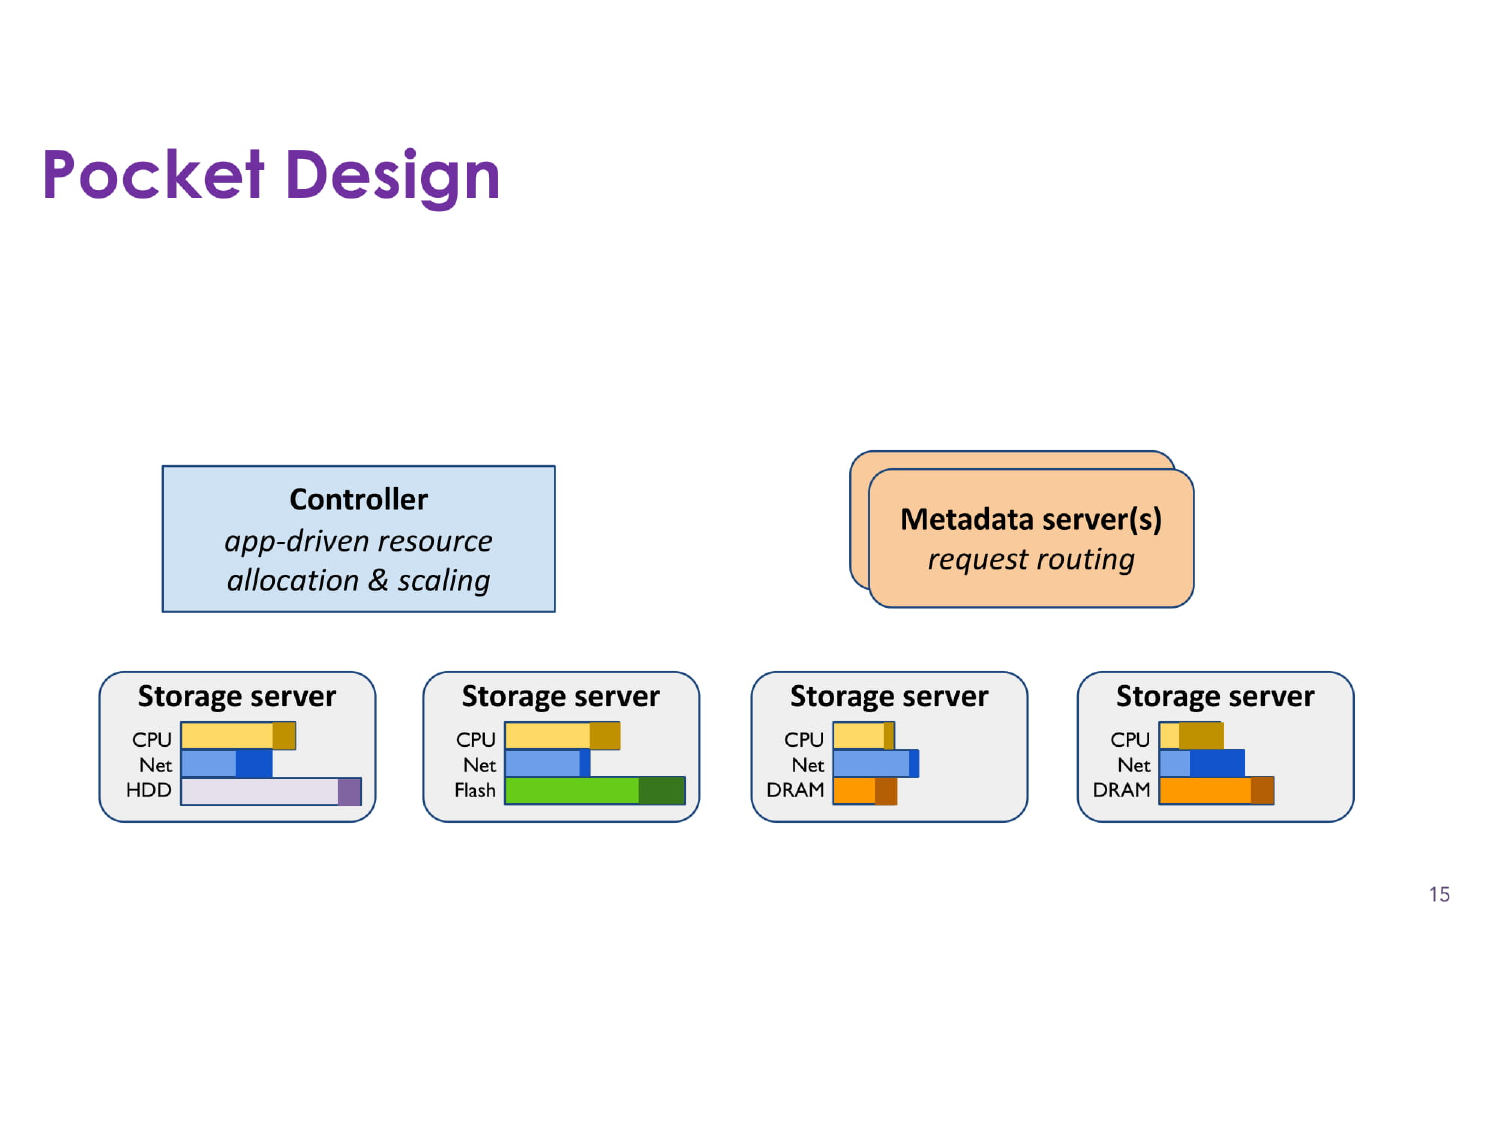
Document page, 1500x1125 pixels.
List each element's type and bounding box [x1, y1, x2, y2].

picture [0, 102, 1500, 947]
